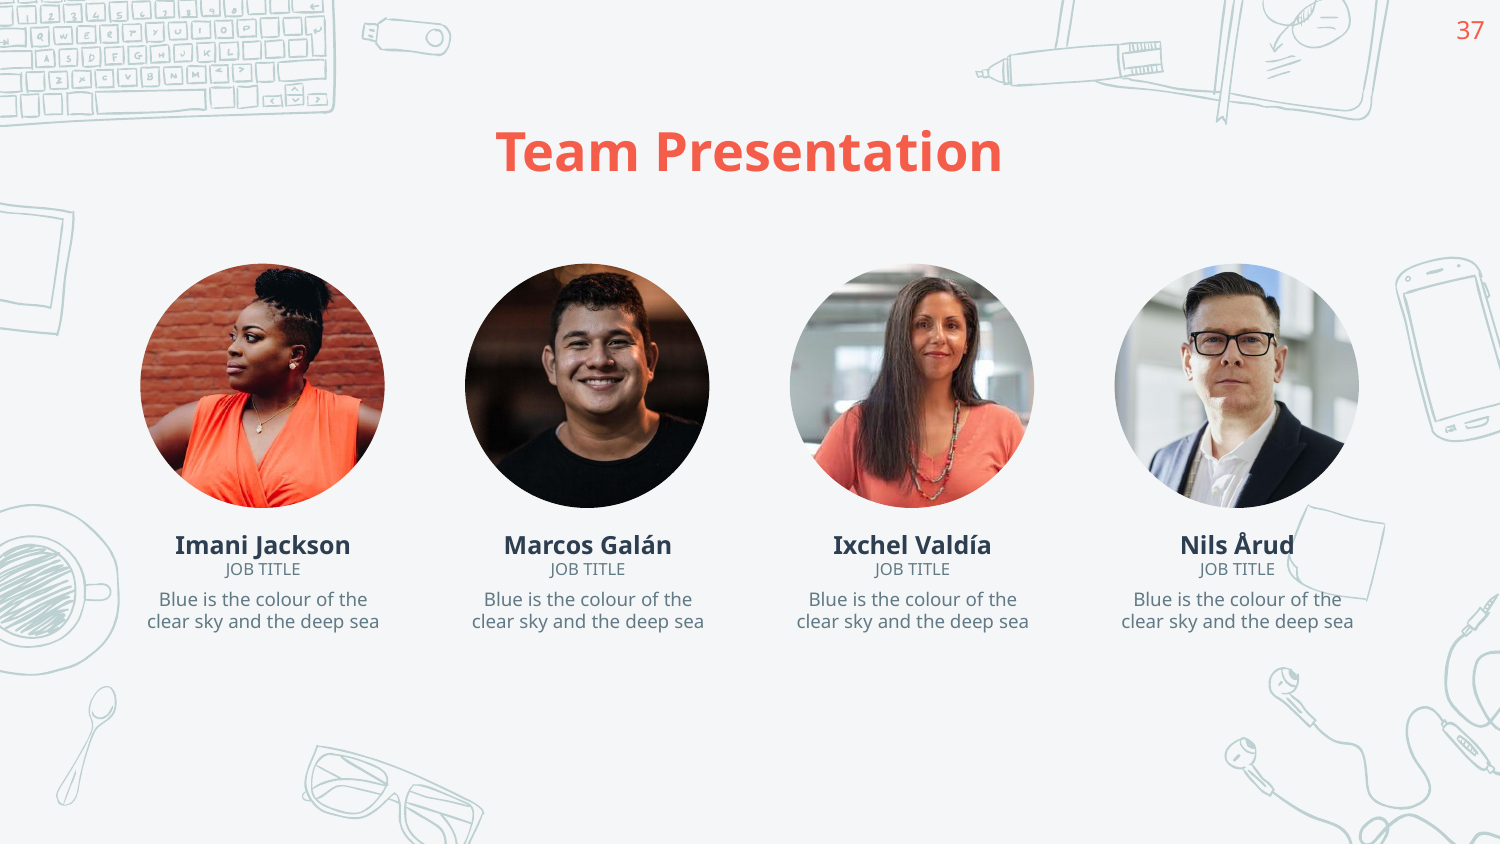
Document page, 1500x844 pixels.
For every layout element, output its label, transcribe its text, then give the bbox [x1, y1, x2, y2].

text_box Ixchel Valdía JOB TITLE Blue is the colour of the clear sky and the deep sea [790, 529, 1035, 650]
text_box Nils Årud JOB TITLE Blue is the colour of the clear sky and the deep sea [1115, 529, 1360, 650]
title Team Presentation [185, 102, 1315, 198]
picture [1114, 263, 1360, 509]
picture [140, 263, 385, 509]
slide_number 37 [1435, 0, 1500, 53]
picture [464, 263, 710, 509]
text_box Imani Jackson JOB TITLE Blue is the colour of the clear sky and the deep sea [141, 529, 386, 650]
picture [789, 263, 1035, 509]
text_box Marcos Galán JOB TITLE Blue is the colour of the clear sky and the deep sea [465, 529, 711, 650]
